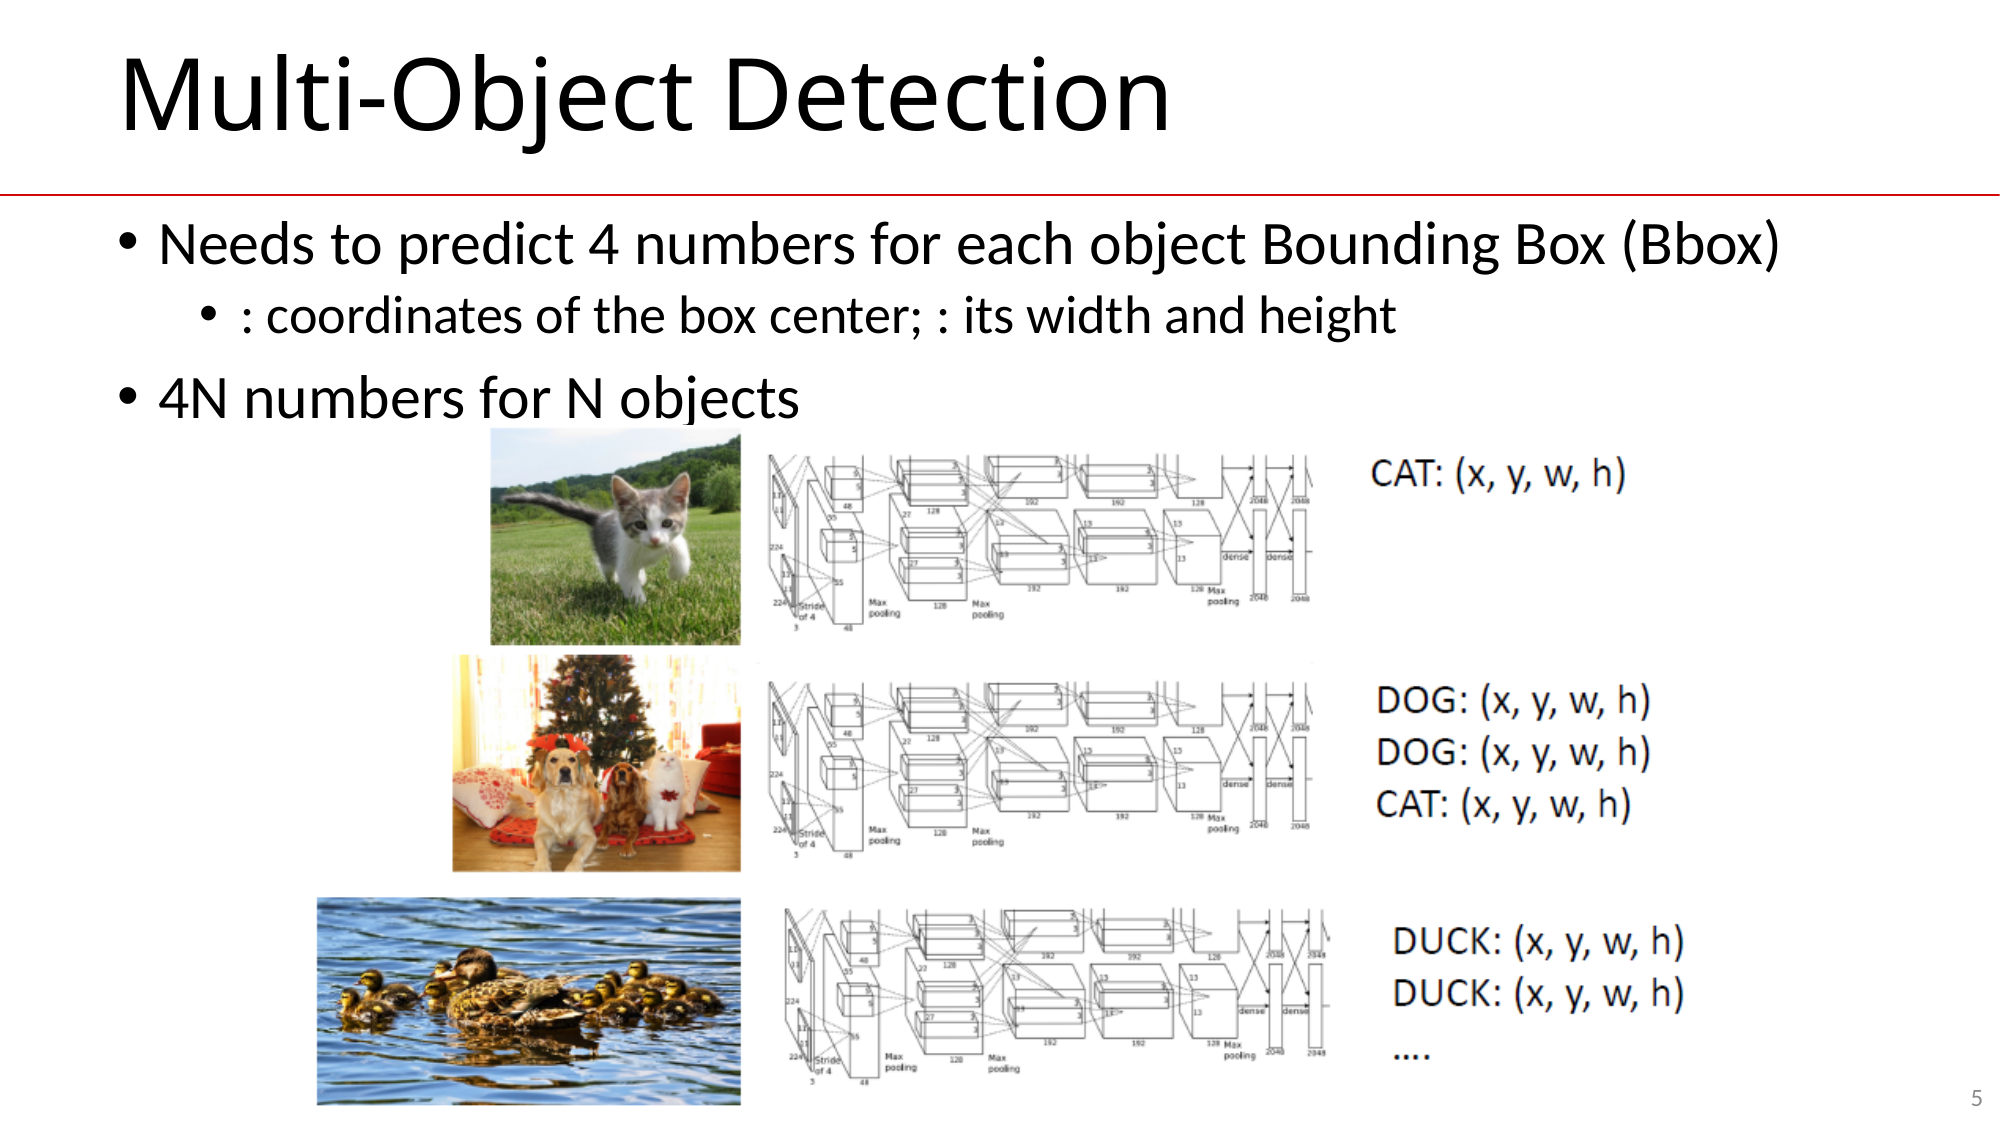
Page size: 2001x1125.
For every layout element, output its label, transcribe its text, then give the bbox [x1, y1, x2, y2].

picture [311, 425, 1689, 1115]
title Multi-Object Detection [102, 10, 1899, 186]
slide_number 5 [1548, 1066, 1999, 1125]
